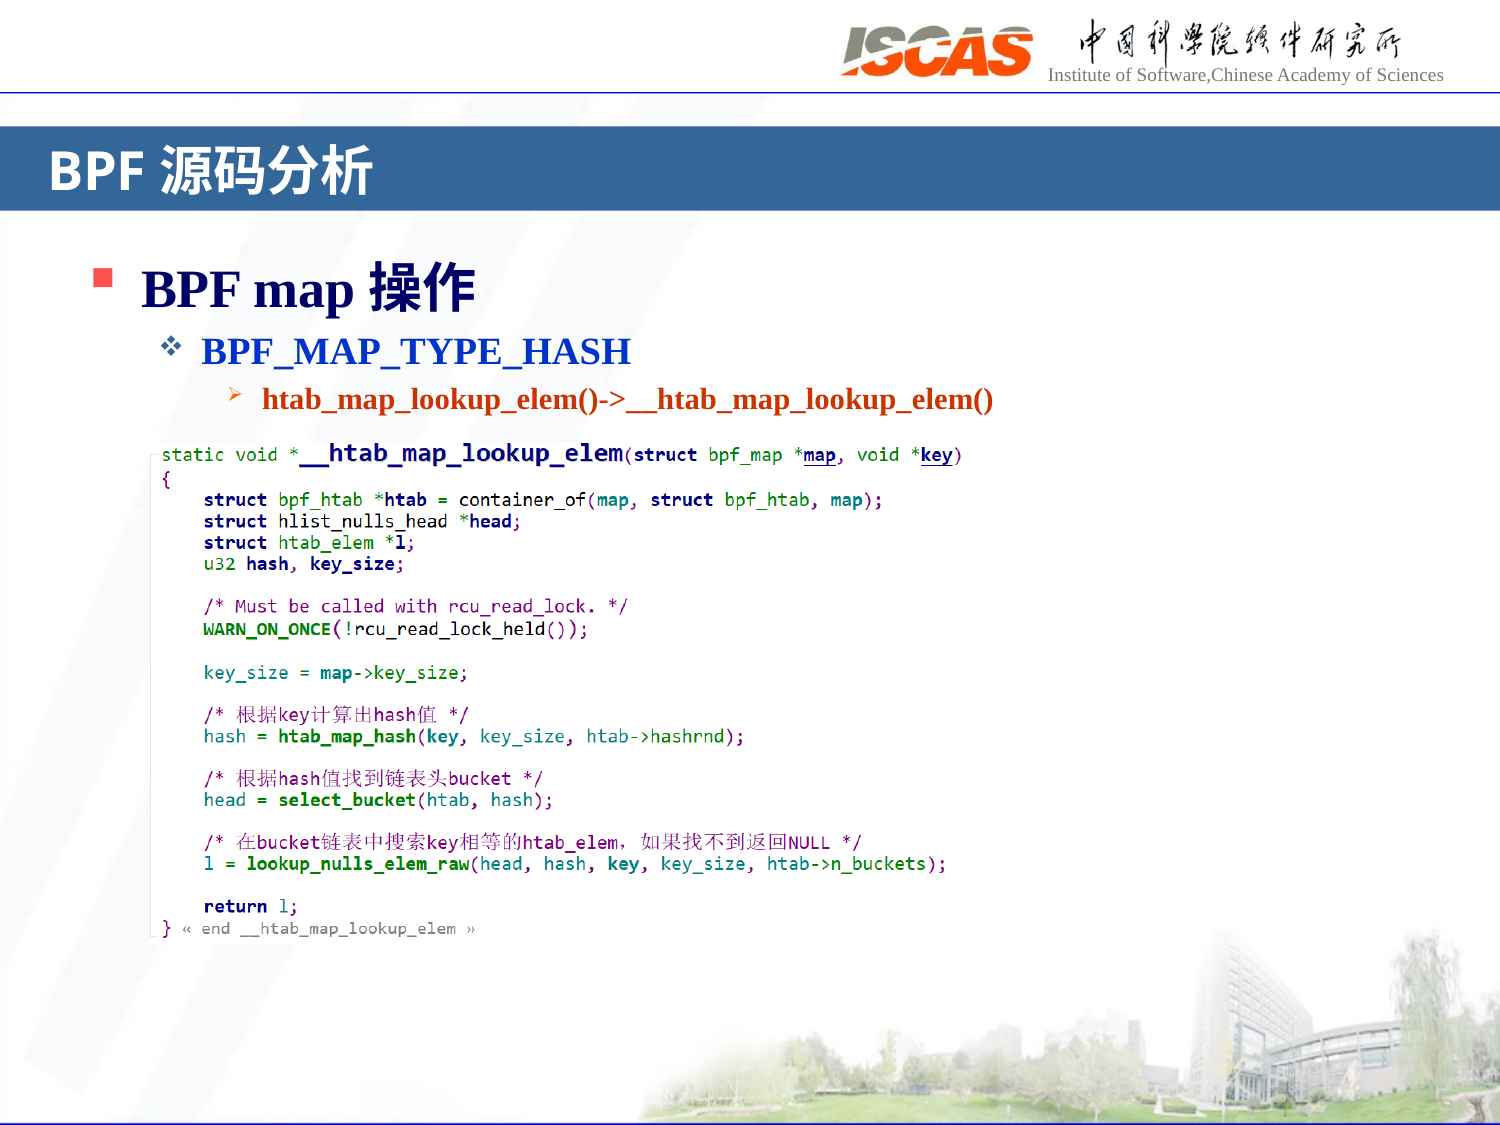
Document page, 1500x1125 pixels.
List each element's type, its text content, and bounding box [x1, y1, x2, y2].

title BPF源码分析 [0, 126, 1500, 211]
list BPF map操作 BPF_MAP_TYPE_HASH htab_map_lookup_elem()->__htab_map_lookup_elem() [73, 246, 1500, 1065]
picture [150, 442, 984, 945]
picture [837, 18, 1045, 87]
picture [1077, 15, 1402, 71]
picture [0, 211, 1500, 1125]
picture [0, 92, 1500, 126]
